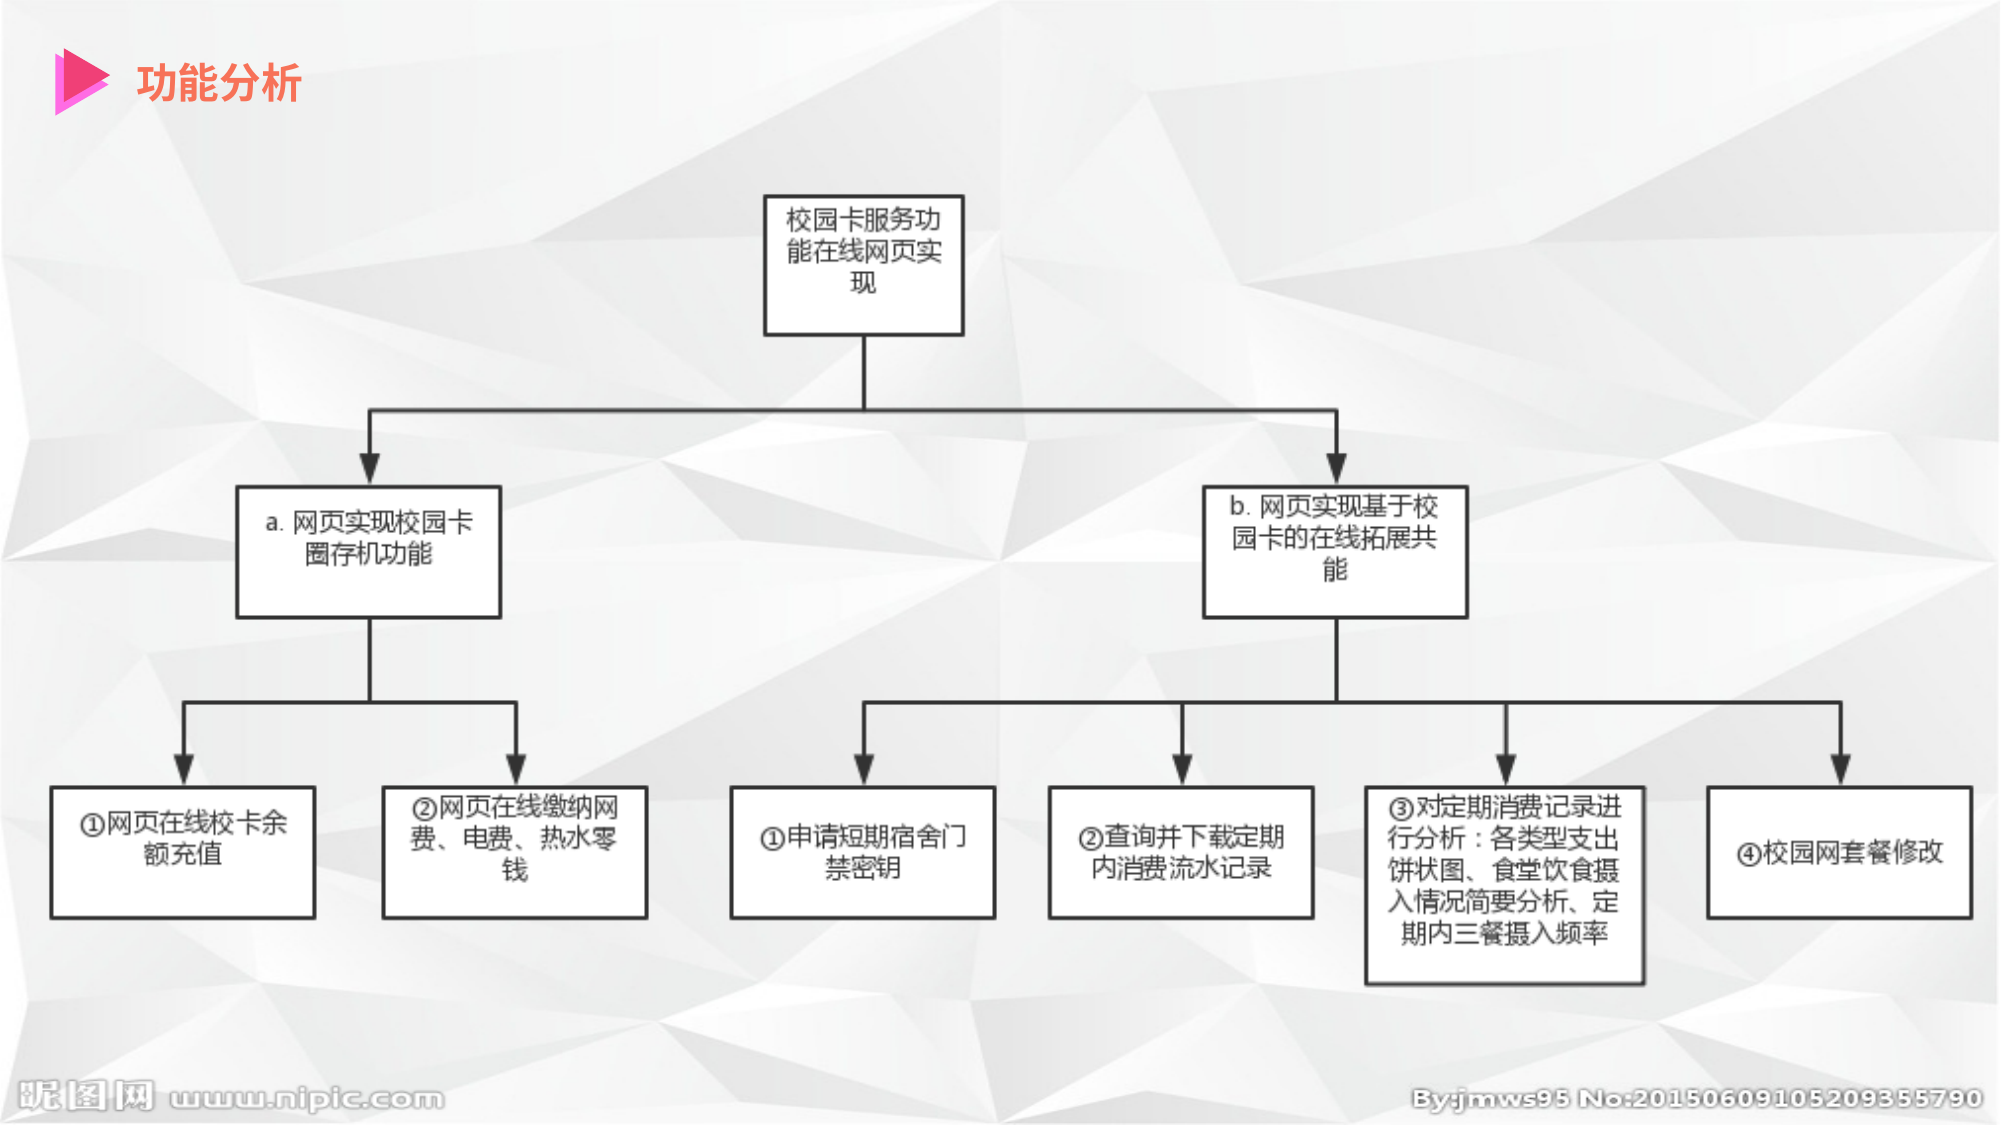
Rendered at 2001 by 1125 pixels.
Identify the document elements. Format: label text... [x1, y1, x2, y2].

text_box 功能分析 [121, 48, 455, 102]
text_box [55, 48, 111, 102]
picture [0, 0, 2001, 1125]
